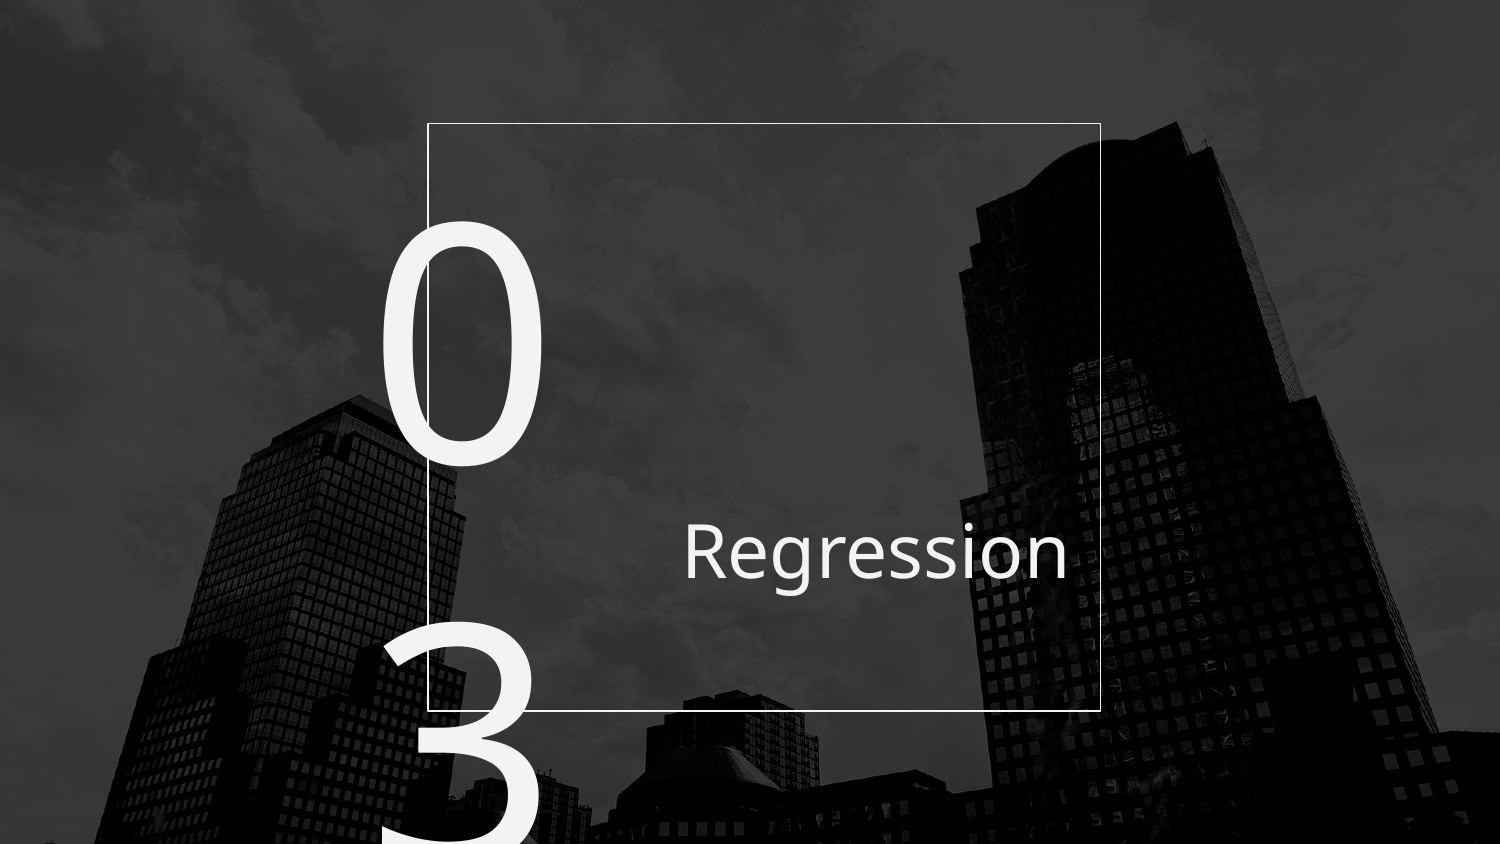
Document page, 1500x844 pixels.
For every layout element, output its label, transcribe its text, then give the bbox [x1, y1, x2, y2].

picture [0, 0, 1500, 844]
title Regression [665, 293, 1195, 609]
title 03 [267, 372, 658, 688]
text_box [428, 123, 1101, 712]
